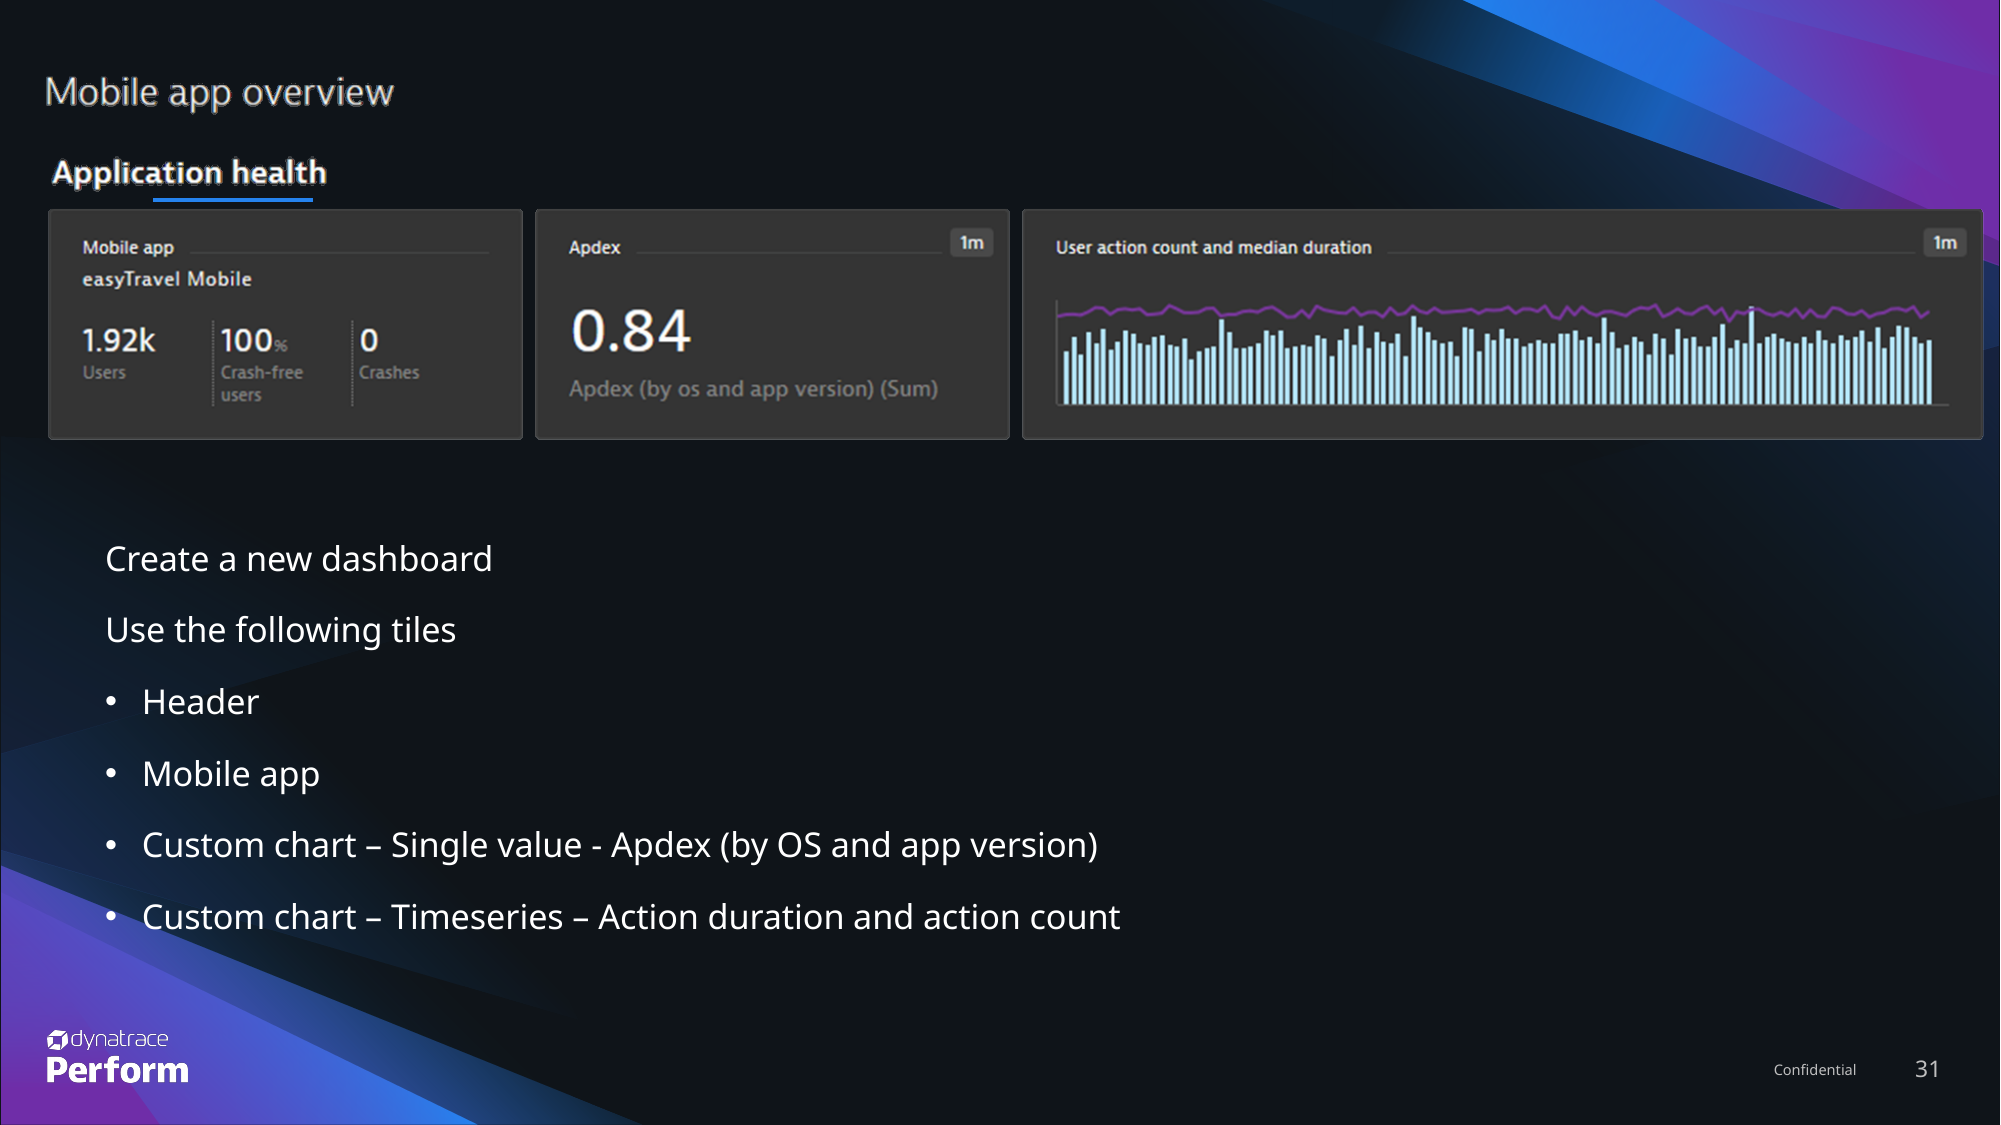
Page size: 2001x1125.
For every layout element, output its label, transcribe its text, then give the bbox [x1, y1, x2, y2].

text_box Create a new dashboard Use the following tiles Header Mobile app Custom chart – Single value - Apdex (by OS and app version) Custom chart – Timeseries – Action duration and action count [90, 521, 1816, 946]
picture [1, 0, 2000, 1125]
